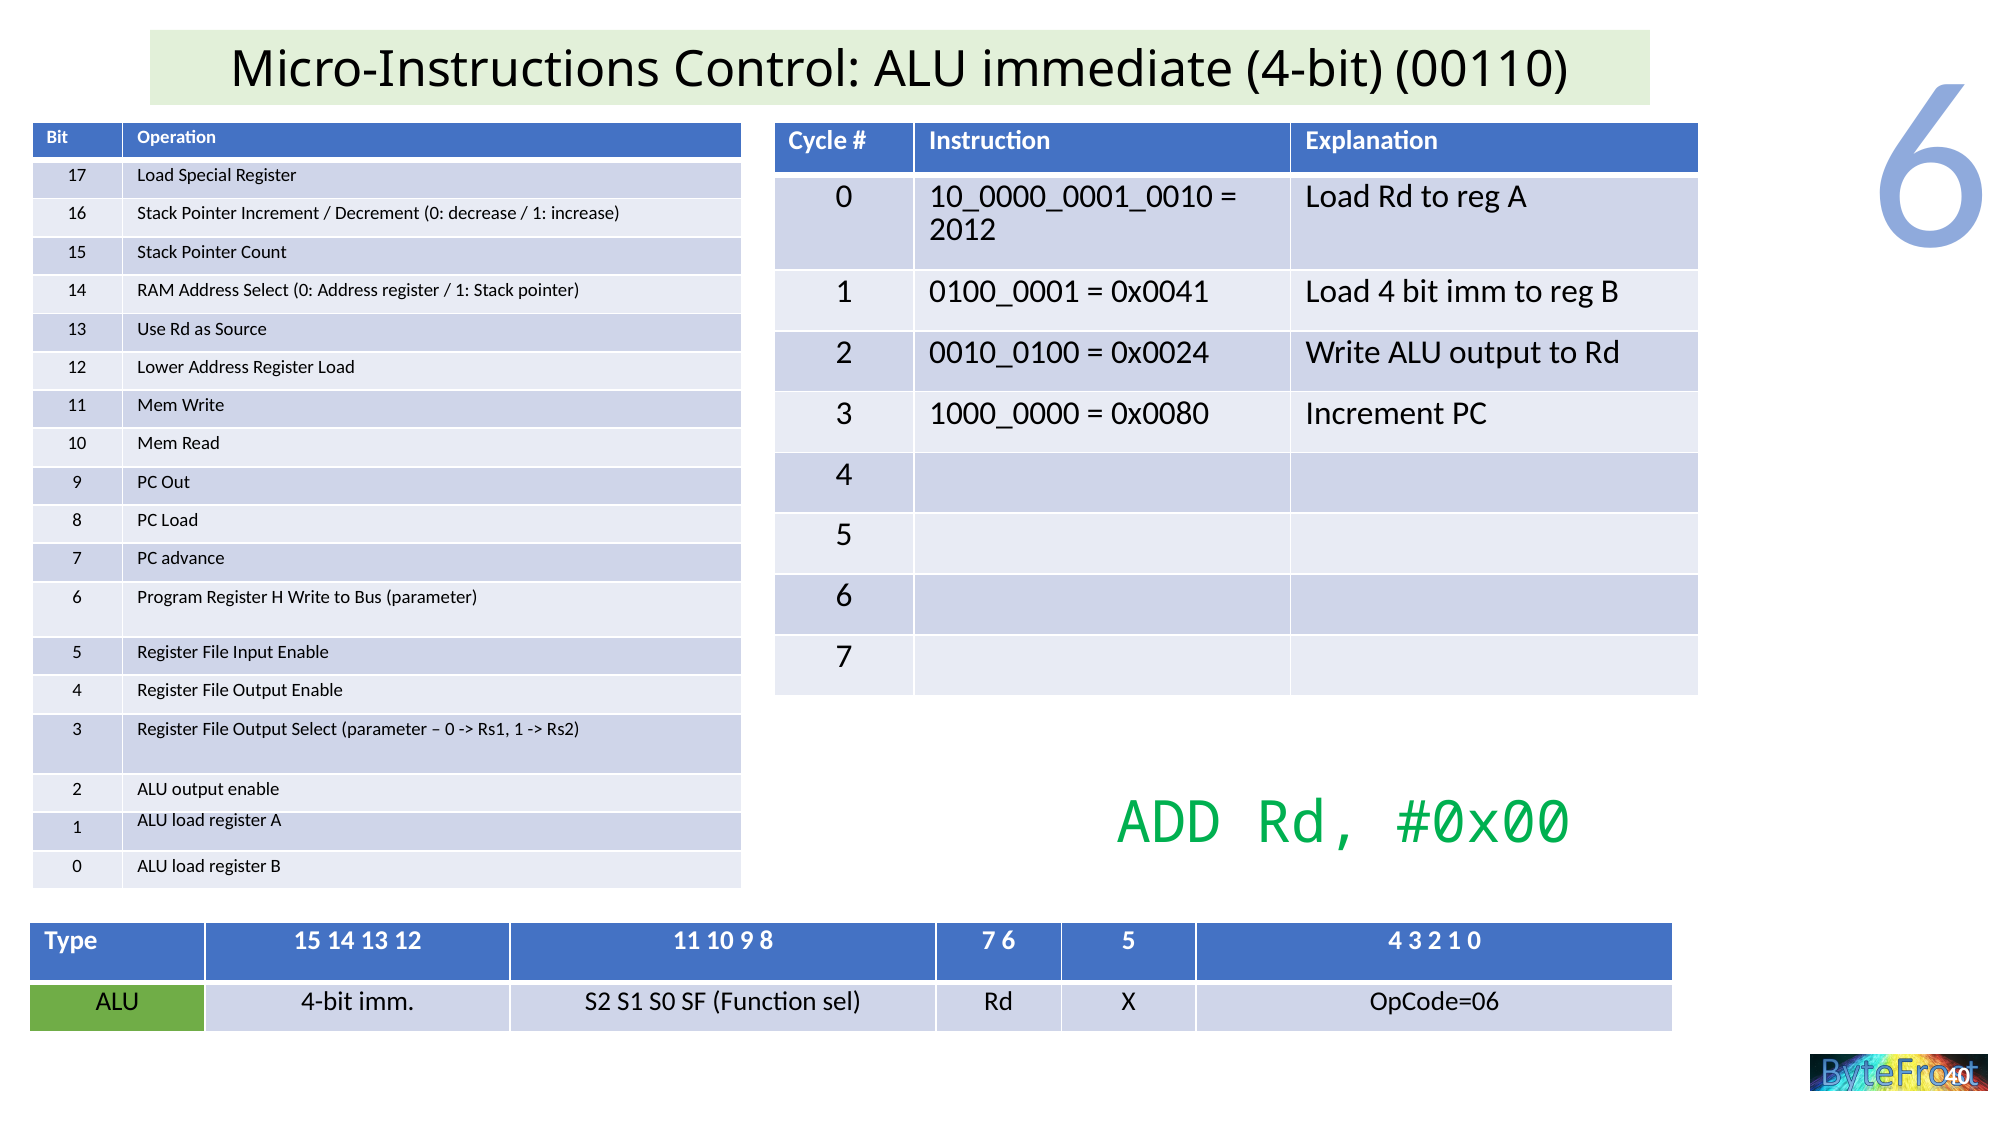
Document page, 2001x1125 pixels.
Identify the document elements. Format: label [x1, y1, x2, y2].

table_cell [123, 353, 741, 389]
table_cell [915, 178, 1290, 269]
table_cell [33, 199, 122, 236]
table_cell [1291, 453, 1698, 512]
table_header [937, 923, 1061, 980]
table_cell [1291, 392, 1698, 452]
table_cell [33, 353, 122, 389]
table_cell [1291, 575, 1698, 634]
table_header [33, 123, 122, 157]
table_cell [33, 583, 122, 636]
table_header [1291, 123, 1698, 172]
table_cell [775, 636, 913, 695]
table_cell [775, 575, 913, 634]
table_cell [33, 715, 122, 773]
table_cell [123, 638, 741, 674]
table_cell [1291, 514, 1698, 573]
table_cell [915, 514, 1290, 573]
table_cell [123, 583, 741, 636]
table_cell [123, 544, 741, 581]
table_cell [33, 544, 122, 581]
table_cell [937, 985, 1061, 1031]
table_cell [33, 276, 122, 313]
table_cell [915, 392, 1290, 452]
table_cell [511, 985, 935, 1031]
table_header [123, 123, 741, 157]
table_cell [775, 178, 913, 269]
table_cell [33, 238, 122, 274]
table_cell [33, 429, 122, 466]
text_box [1855, 0, 2000, 303]
table_cell [1291, 332, 1698, 391]
table_header [206, 923, 509, 980]
table_header [511, 923, 935, 980]
table_cell [123, 163, 741, 198]
table_cell [775, 332, 913, 391]
table_cell [123, 715, 741, 773]
table_header [1062, 923, 1195, 980]
table_cell [775, 271, 913, 330]
table_cell [33, 638, 122, 674]
table_cell [123, 429, 741, 466]
table_cell [123, 199, 741, 236]
table_cell [33, 813, 122, 850]
table_cell [123, 813, 741, 850]
table_cell [1197, 985, 1672, 1031]
picture [1810, 1054, 1988, 1091]
table_cell [915, 453, 1290, 512]
table_cell [1291, 178, 1698, 269]
table_cell [33, 314, 122, 351]
table_cell [915, 332, 1290, 391]
table_cell [775, 514, 913, 573]
table_cell [33, 468, 122, 504]
table_cell [775, 453, 913, 512]
table_cell [33, 163, 122, 198]
text_box [1066, 776, 1587, 862]
table_cell [915, 575, 1290, 634]
table_cell [33, 391, 122, 427]
table_cell [123, 314, 741, 351]
table_header [775, 123, 913, 172]
table_cell [33, 506, 122, 542]
table_header [915, 123, 1290, 172]
table_cell [775, 392, 913, 452]
table_cell [33, 852, 122, 888]
table_cell [1291, 636, 1698, 695]
table_cell [123, 852, 741, 888]
table_cell [123, 468, 741, 504]
table_cell [123, 506, 741, 542]
table_cell [33, 775, 122, 811]
table_cell [123, 238, 741, 274]
table_cell [915, 271, 1290, 330]
table_cell [123, 391, 741, 427]
table_cell [30, 985, 204, 1031]
table_cell [123, 775, 741, 811]
table_cell [33, 676, 122, 713]
text_box [1535, 1044, 1986, 1105]
table_cell [1291, 271, 1698, 330]
table_cell [1062, 985, 1195, 1031]
title [150, 29, 1650, 105]
table_header [30, 923, 204, 980]
table_cell [915, 636, 1290, 695]
table_cell [123, 676, 741, 713]
table_cell [123, 276, 741, 313]
table_header [1197, 923, 1672, 980]
table_cell [206, 985, 509, 1031]
